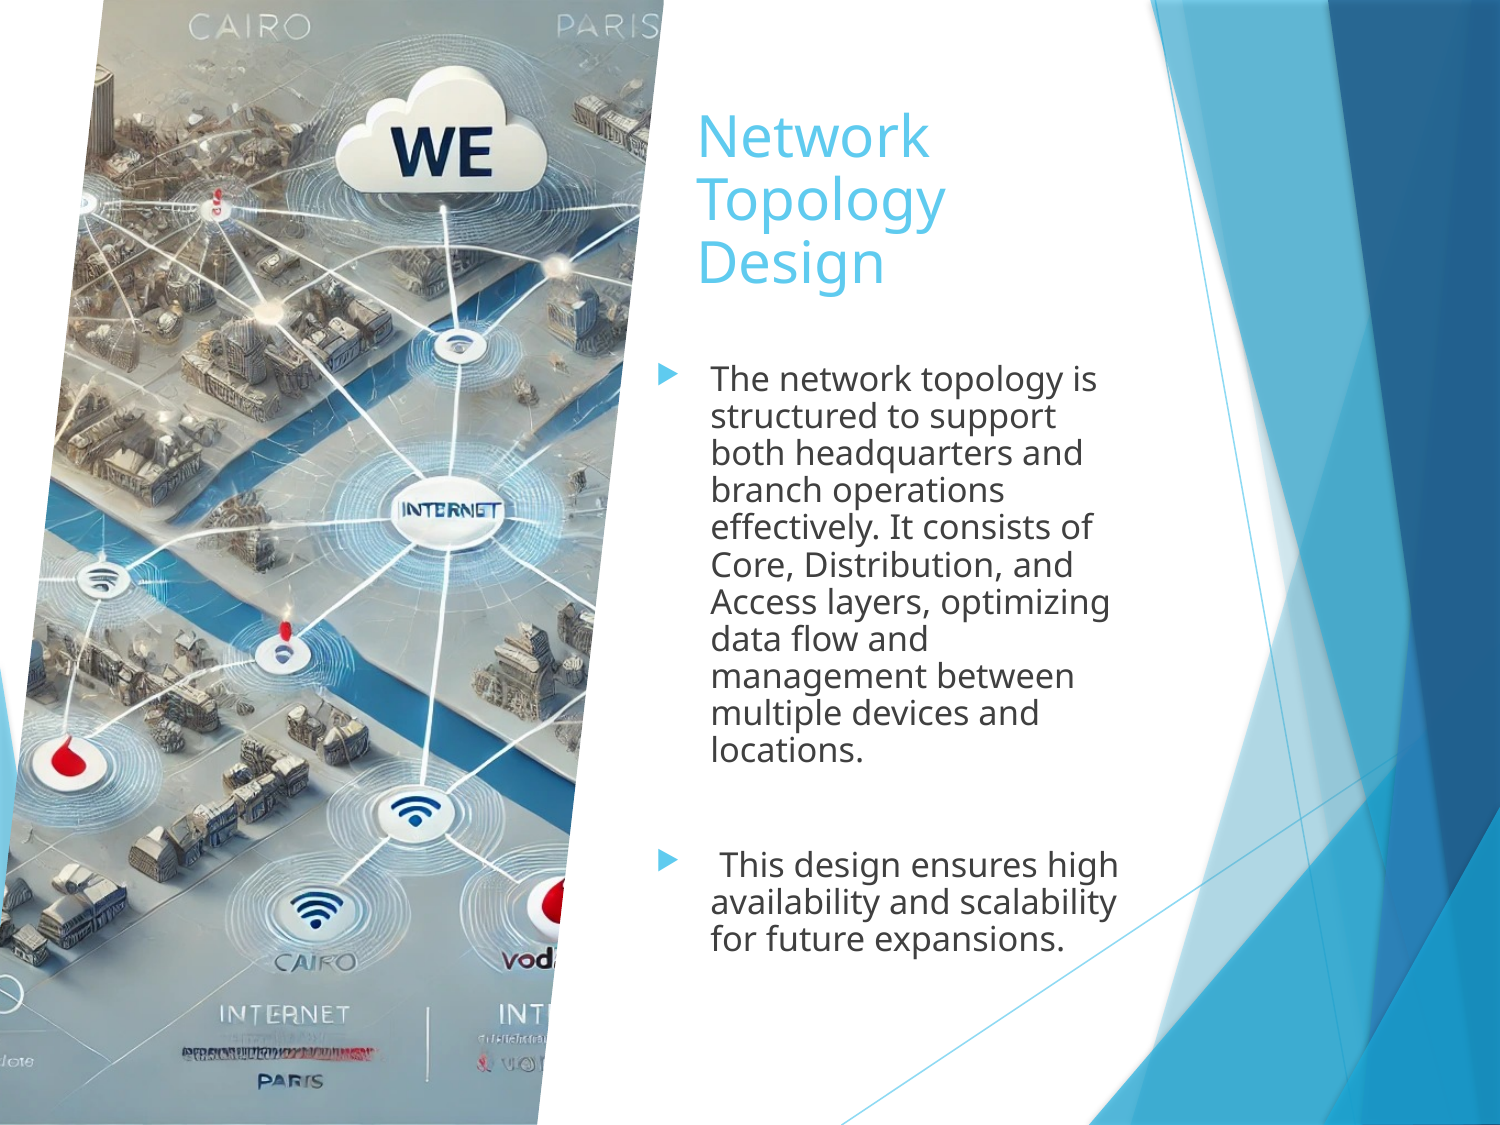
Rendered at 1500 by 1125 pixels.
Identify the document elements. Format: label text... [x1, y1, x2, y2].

text_box [724, 9, 1417, 1125]
title Network Topology Design [681, 99, 724, 317]
text_box [725, 0, 1350, 1098]
list The network topology is structured to support both headquarters and branch operations effectively. It consists of Core, Distribution, and Access layers, optimizing data flow and management between multiple devices and locations. This design ensures high availability and scalability for future expansions. [670, 354, 724, 992]
picture [0, 0, 665, 1125]
